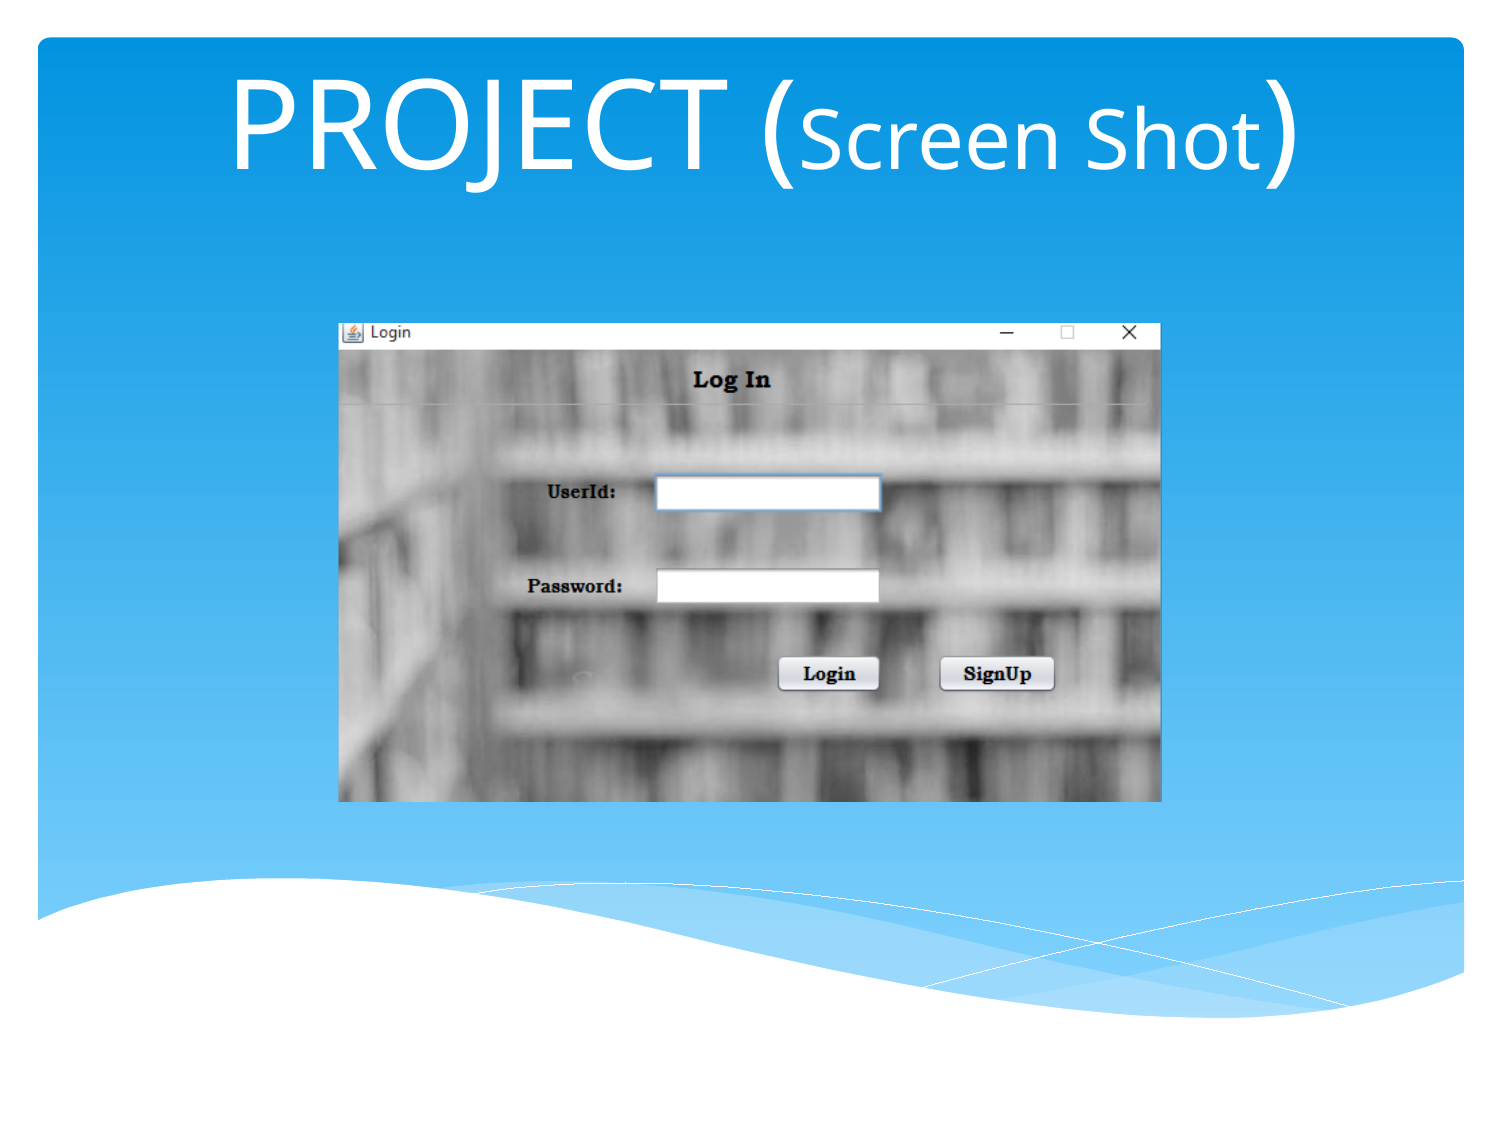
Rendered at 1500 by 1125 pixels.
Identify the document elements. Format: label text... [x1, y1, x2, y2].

text_box PROJECT (Screen Shot) [37, 37, 1488, 203]
picture [337, 322, 1162, 803]
